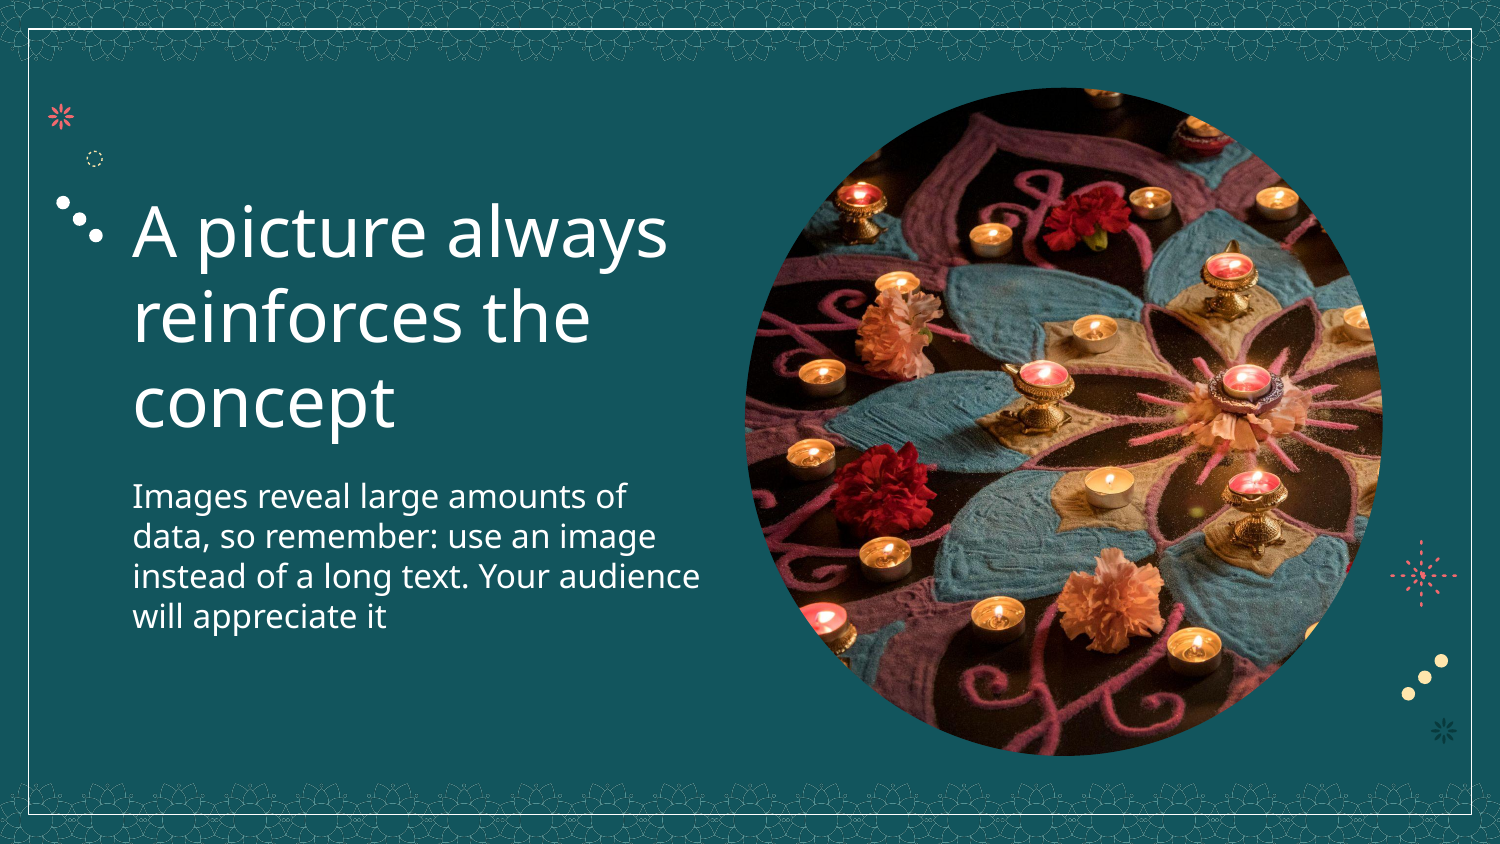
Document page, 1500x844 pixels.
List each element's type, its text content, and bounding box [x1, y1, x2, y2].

picture [29, 783, 1471, 814]
picture [29, 30, 1471, 61]
picture [0, 0, 1500, 61]
picture [744, 87, 1383, 757]
picture [0, 783, 1500, 844]
subtitle Images reveal large amounts of data, so remember: use an image instead of a long text. Your audience will appreciate it [117, 459, 721, 642]
title A picture always reinforces the concept [117, 202, 721, 457]
